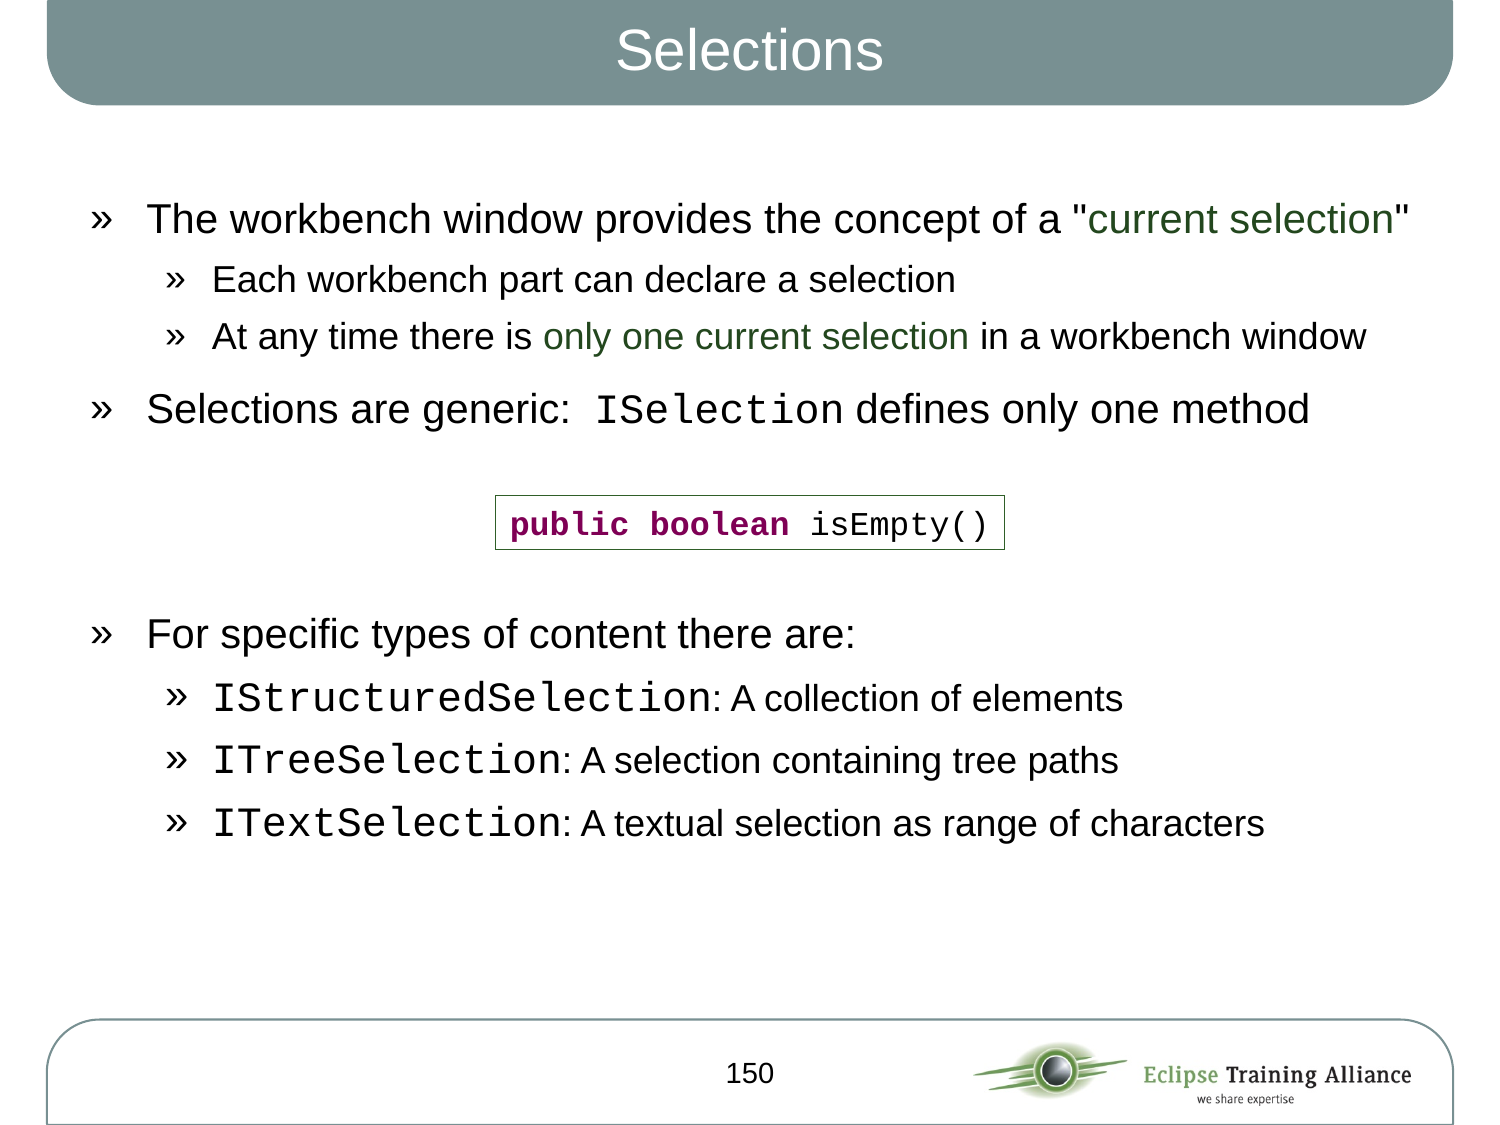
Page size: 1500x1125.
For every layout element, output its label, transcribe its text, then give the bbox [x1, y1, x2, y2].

text_box public boolean isEmpty() [495, 495, 1005, 550]
list The workbench window provides the concept of a "current selection" Each workbench part can declare a selection At any time there is only one current selection in a workbench window Selections are generic: ISelection defines only one method For specific types of content there are: IStructuredSelection: A collection of elements ITreeSelection: A selection containing tree paths ITextSelection: A textual selection as range of characters [75, 184, 1425, 1000]
title Selections [82, 0, 1418, 94]
picture [973, 1038, 1411, 1106]
